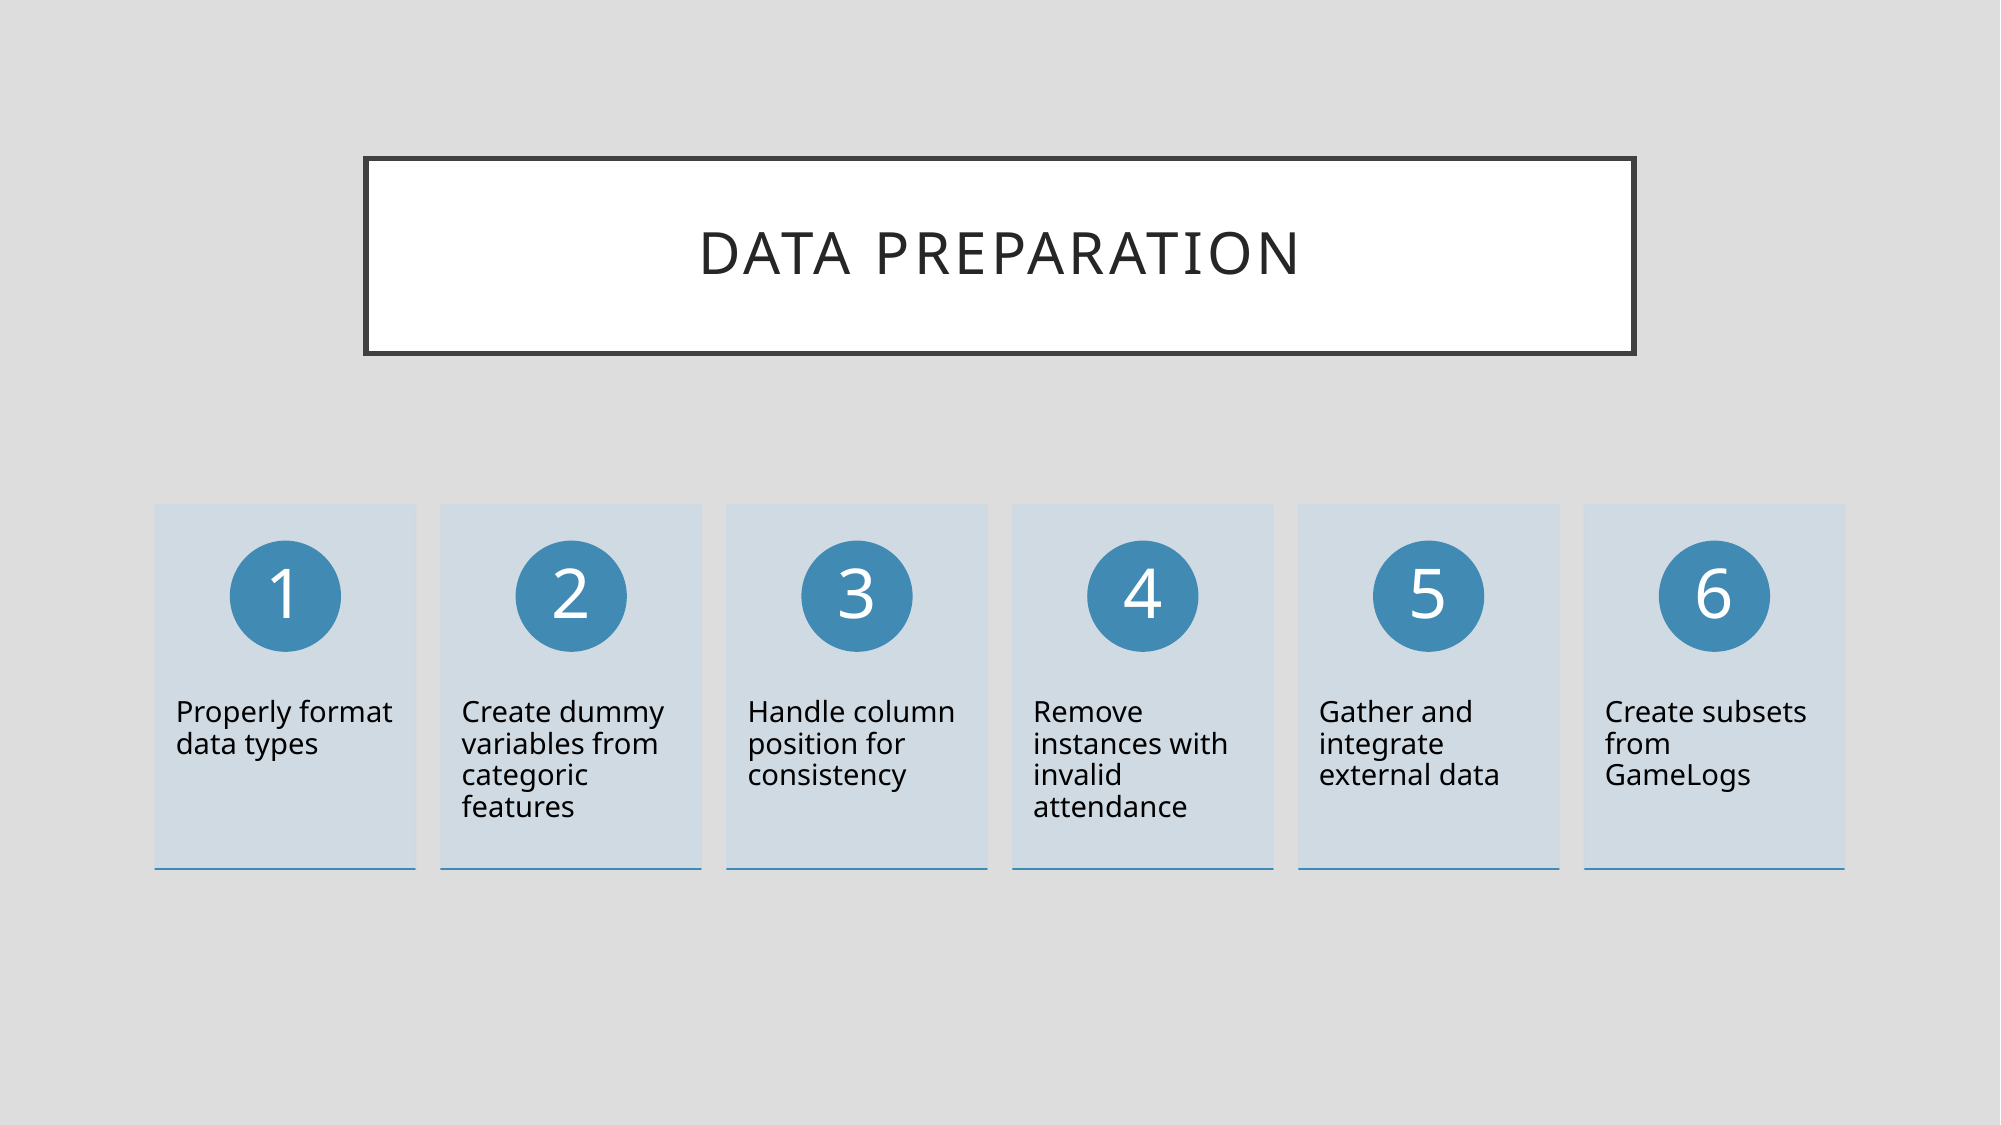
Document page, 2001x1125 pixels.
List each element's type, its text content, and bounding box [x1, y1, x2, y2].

title Data Preparation [363, 156, 1637, 356]
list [155, 432, 1845, 942]
